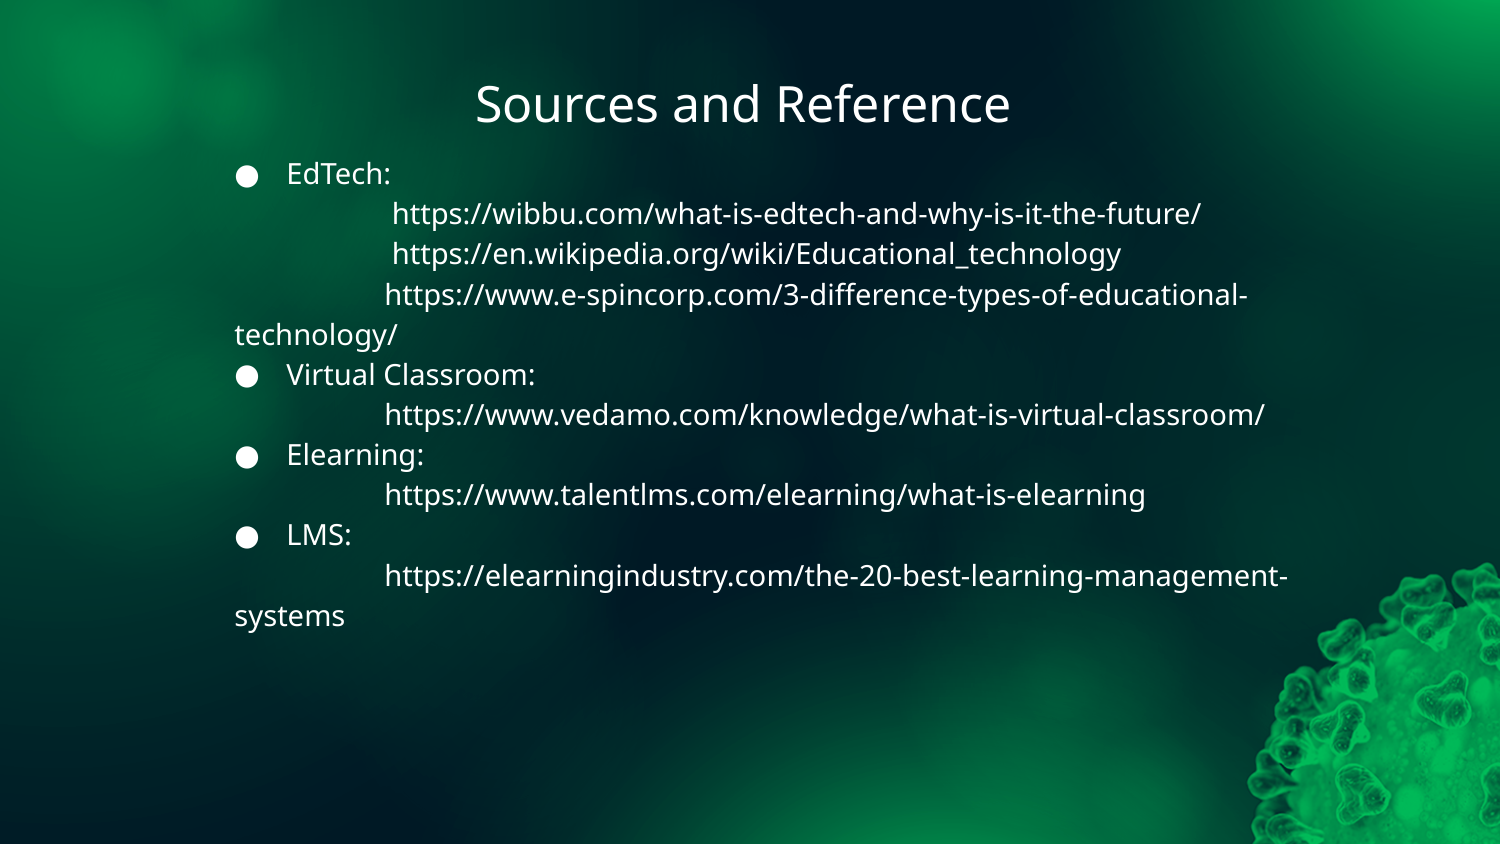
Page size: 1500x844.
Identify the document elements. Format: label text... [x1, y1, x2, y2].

text_box EdTech: https://wibbu.com/what-is-edtech-and-why-is-it-the-future/ https://en.wikipedia.org/wiki/Educational_technology https://www.e-spincorp.com/3-difference-types-of-educational-technology/ Virtual Classroom: https://www.vedamo.com/knowledge/what-is-virtual-classroom/ Elearning: https://www.talentlms.com/elearning/what-is-elearning LMS: https://elearningindustry.com/the-20-best-learning-management-systems [196, 165, 1402, 587]
picture [0, 0, 1500, 844]
title Sources and Reference [154, 57, 1346, 143]
